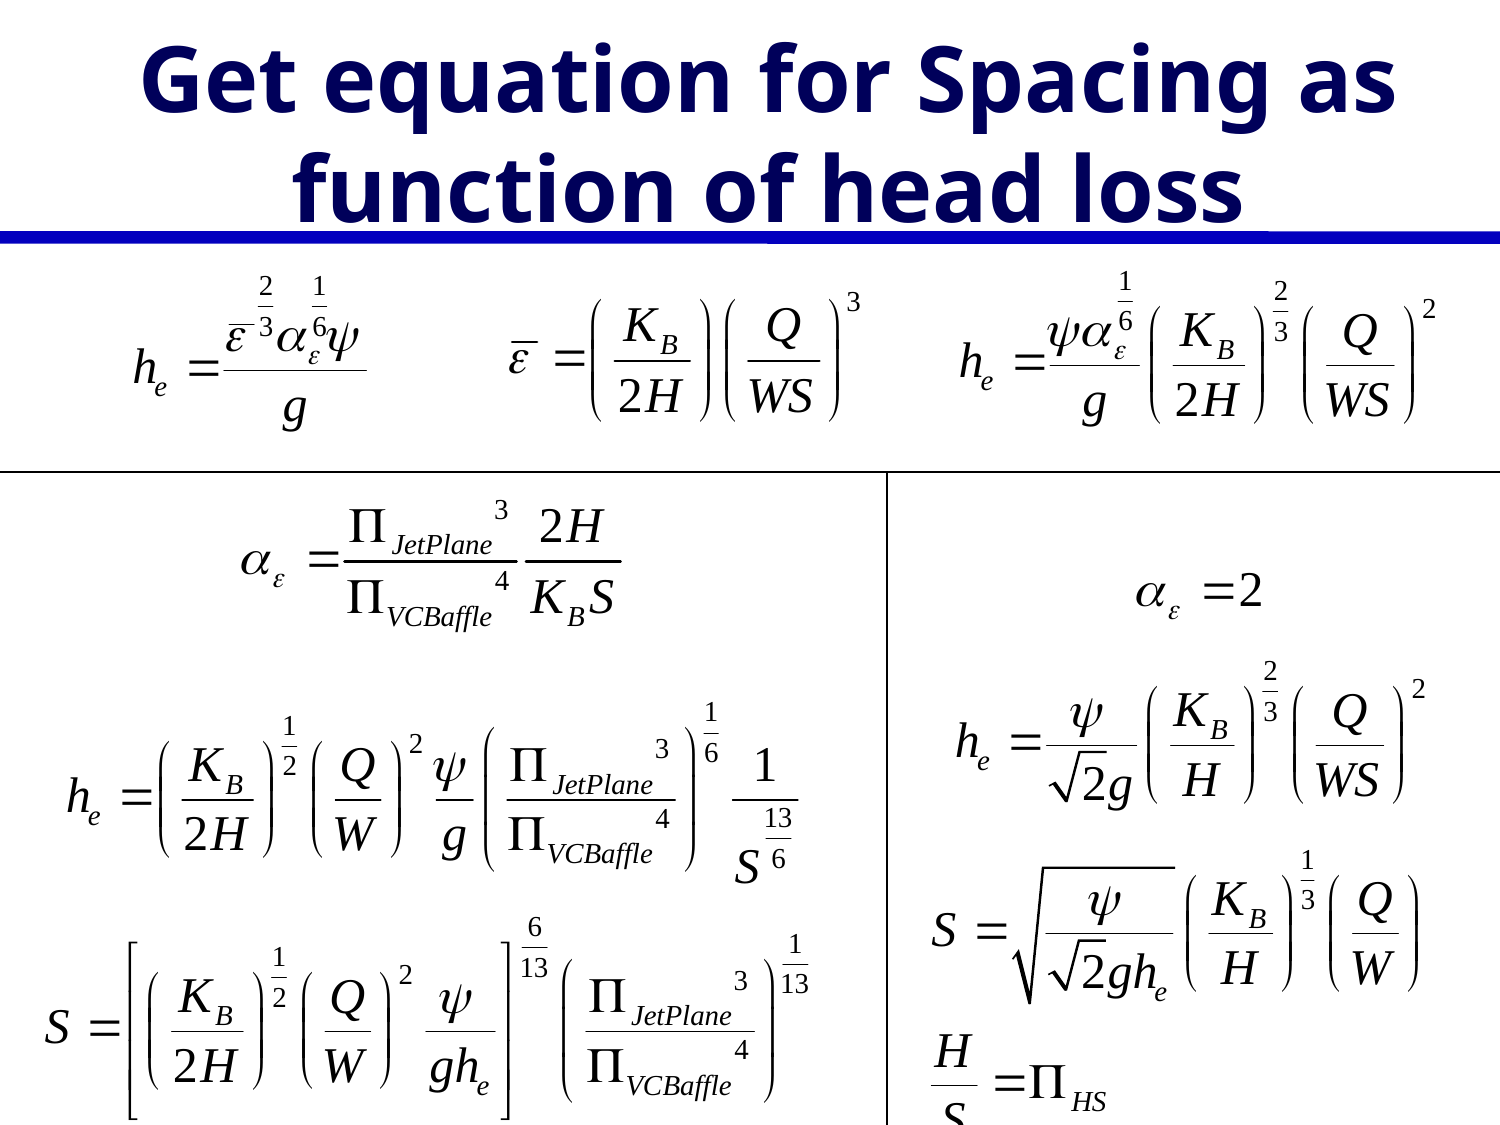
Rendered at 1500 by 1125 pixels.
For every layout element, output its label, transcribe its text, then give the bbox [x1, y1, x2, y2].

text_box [1133, 562, 1267, 626]
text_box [951, 653, 1431, 817]
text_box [40, 908, 814, 1125]
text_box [128, 268, 371, 438]
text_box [927, 841, 1500, 1125]
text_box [504, 283, 864, 428]
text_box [62, 693, 805, 890]
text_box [238, 492, 627, 637]
title Get equation for Spacing as function of head loss [75, 37, 1463, 225]
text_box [954, 262, 1441, 433]
